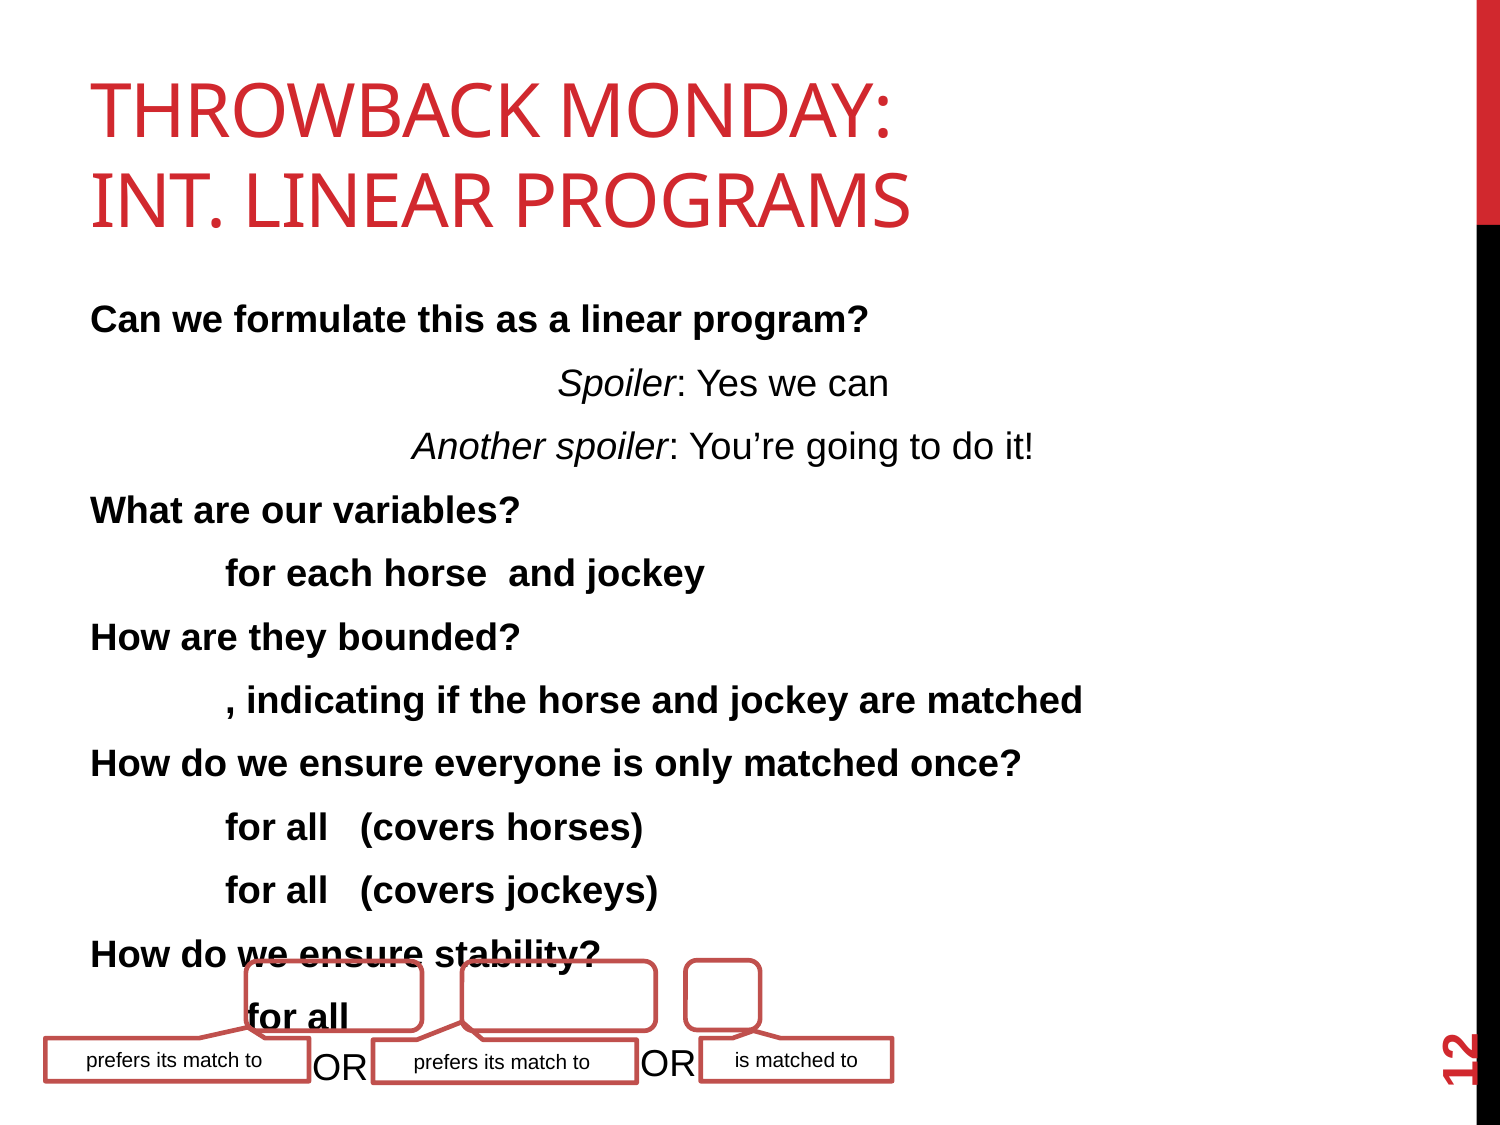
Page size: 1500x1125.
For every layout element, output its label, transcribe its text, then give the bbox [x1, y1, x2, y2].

text_box OR [625, 1031, 734, 1091]
title Throwback Monday: Int. Linear Programs [75, 25, 1025, 250]
text_box [243, 958, 425, 1034]
text_box [683, 957, 763, 1033]
text_box OR [297, 1035, 406, 1095]
text_box [459, 958, 659, 1034]
slide_number 12 [1427, 887, 1488, 1104]
